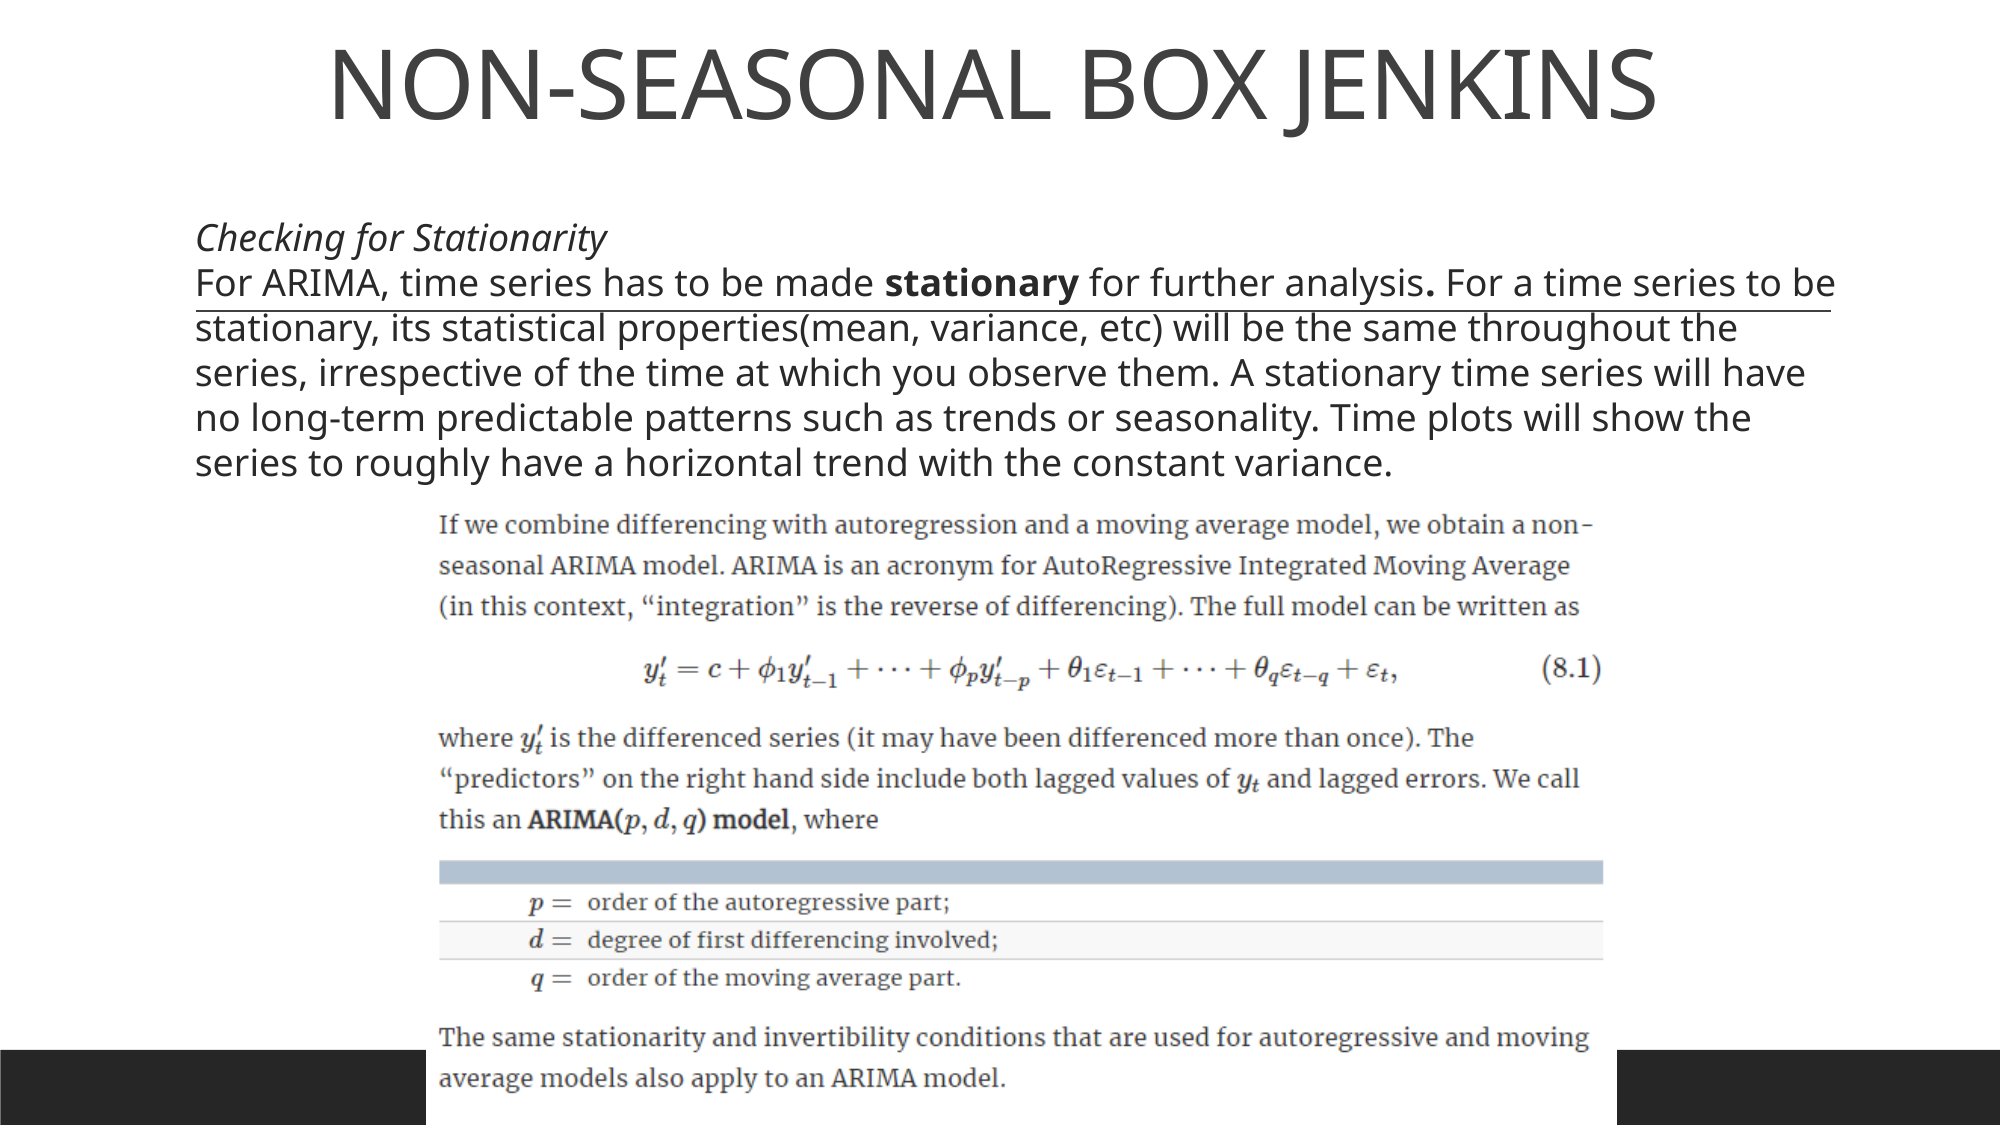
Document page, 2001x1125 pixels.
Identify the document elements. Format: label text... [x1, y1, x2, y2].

text_box Checking for Stationarity For ARIMA, time series has to be made stationary for further analysis. For a time series to be stationary, its statistical properties(mean, variance, etc) will be the same throughout the series, irrespective of the time at which you observe them. A stationary time series will have no long-term predictable patterns such as trends or seasonality. Time plots will show the series to roughly have a horizontal trend with the constant variance. [179, 206, 1863, 492]
title NON-SEASONAL BOX JENKINS [180, 28, 1830, 148]
picture [426, 490, 1617, 1125]
